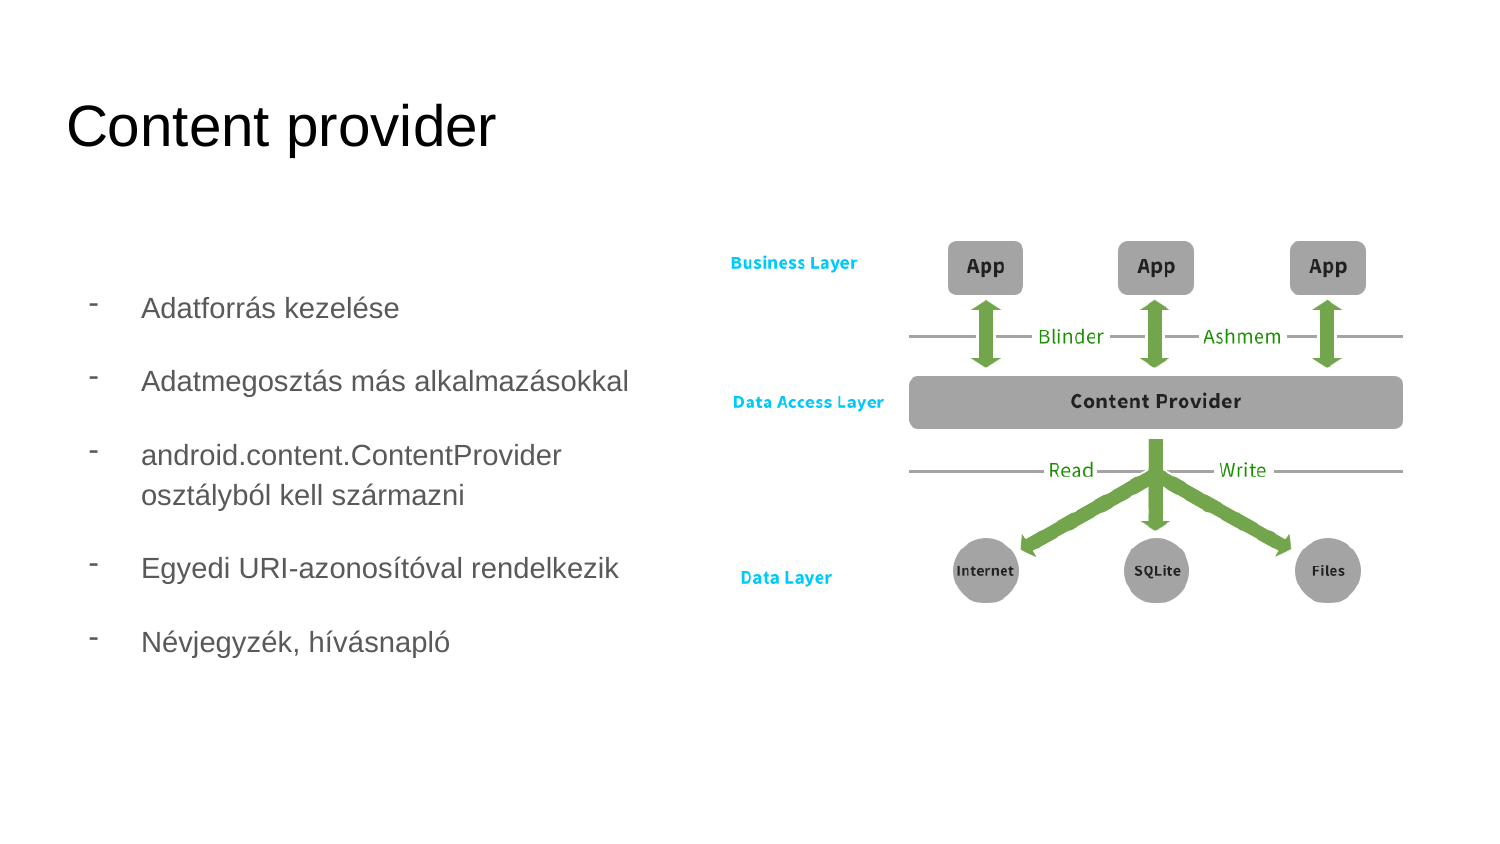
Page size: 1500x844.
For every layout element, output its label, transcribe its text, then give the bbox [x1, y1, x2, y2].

list Adatforrás kezelése Adatmegosztás más alkalmazásokkal android.content.ContentProvider osztályból kell származni Egyedi URI-azonosítóval rendelkezik Névjegyzék, hívásnapló [51, 268, 692, 576]
title Content provider [51, 72, 1449, 167]
picture [731, 240, 1403, 603]
